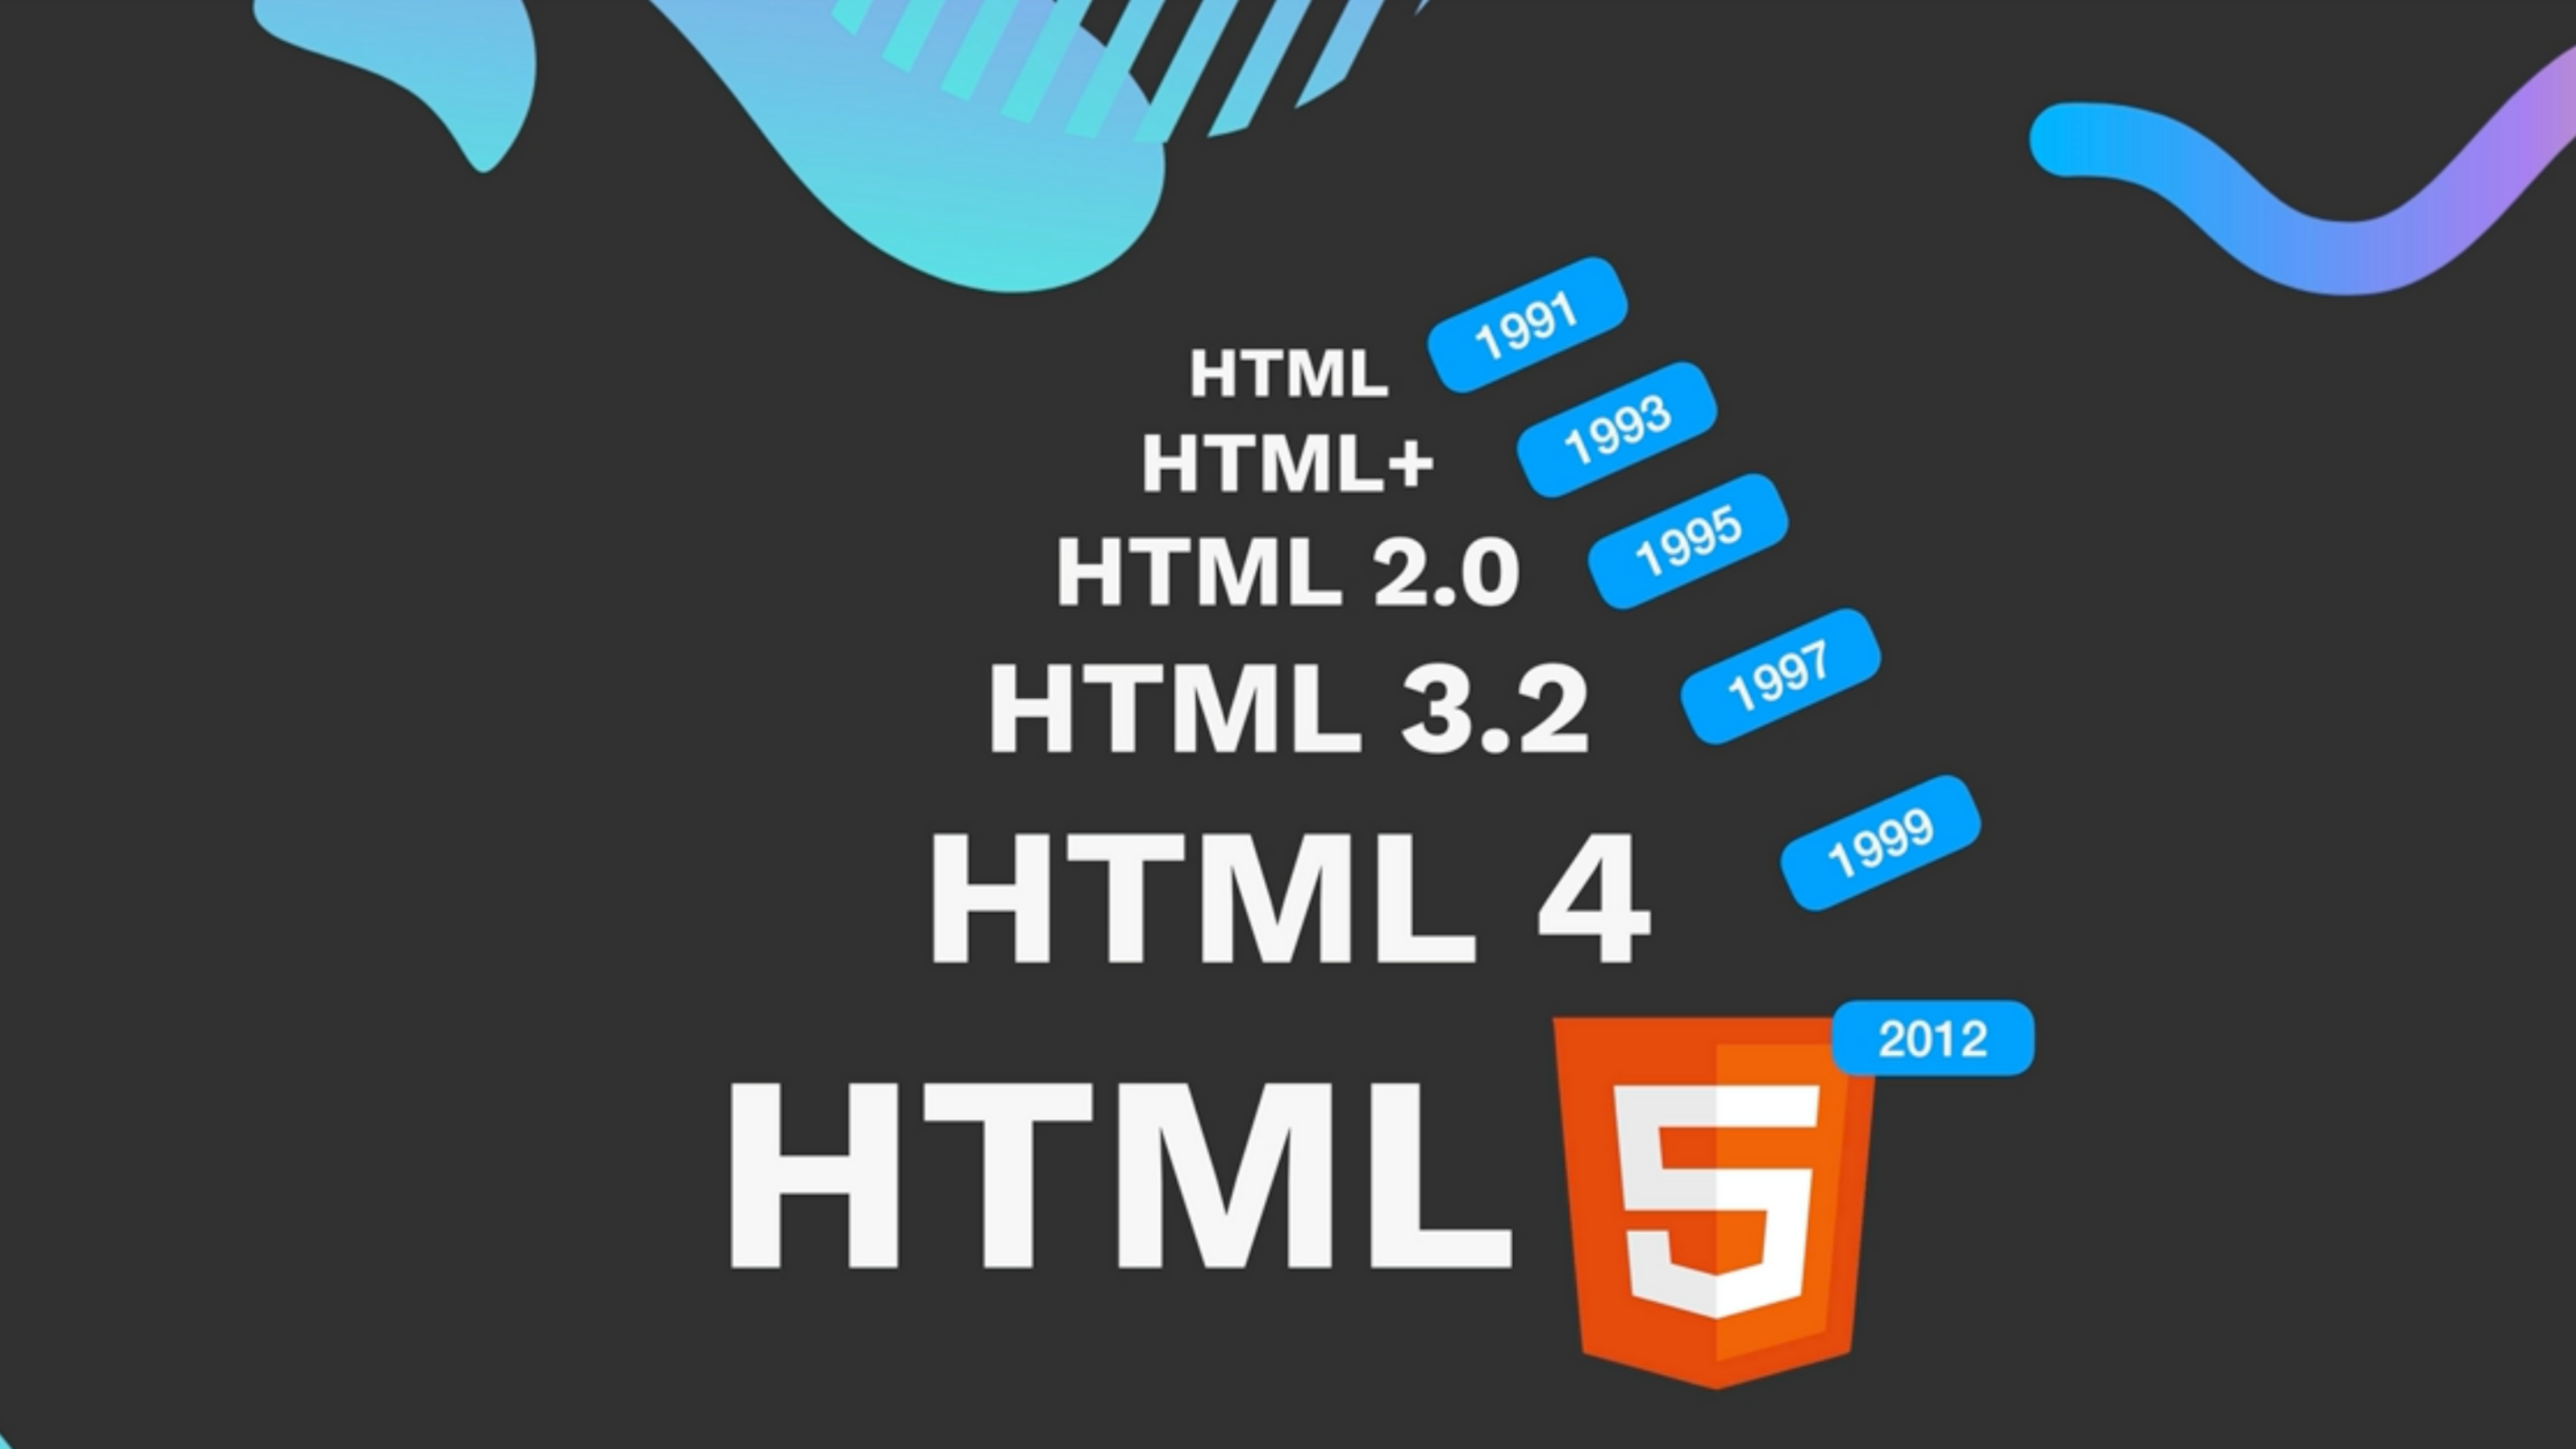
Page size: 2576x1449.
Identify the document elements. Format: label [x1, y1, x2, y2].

text_box [0, 0, 2576, 1449]
